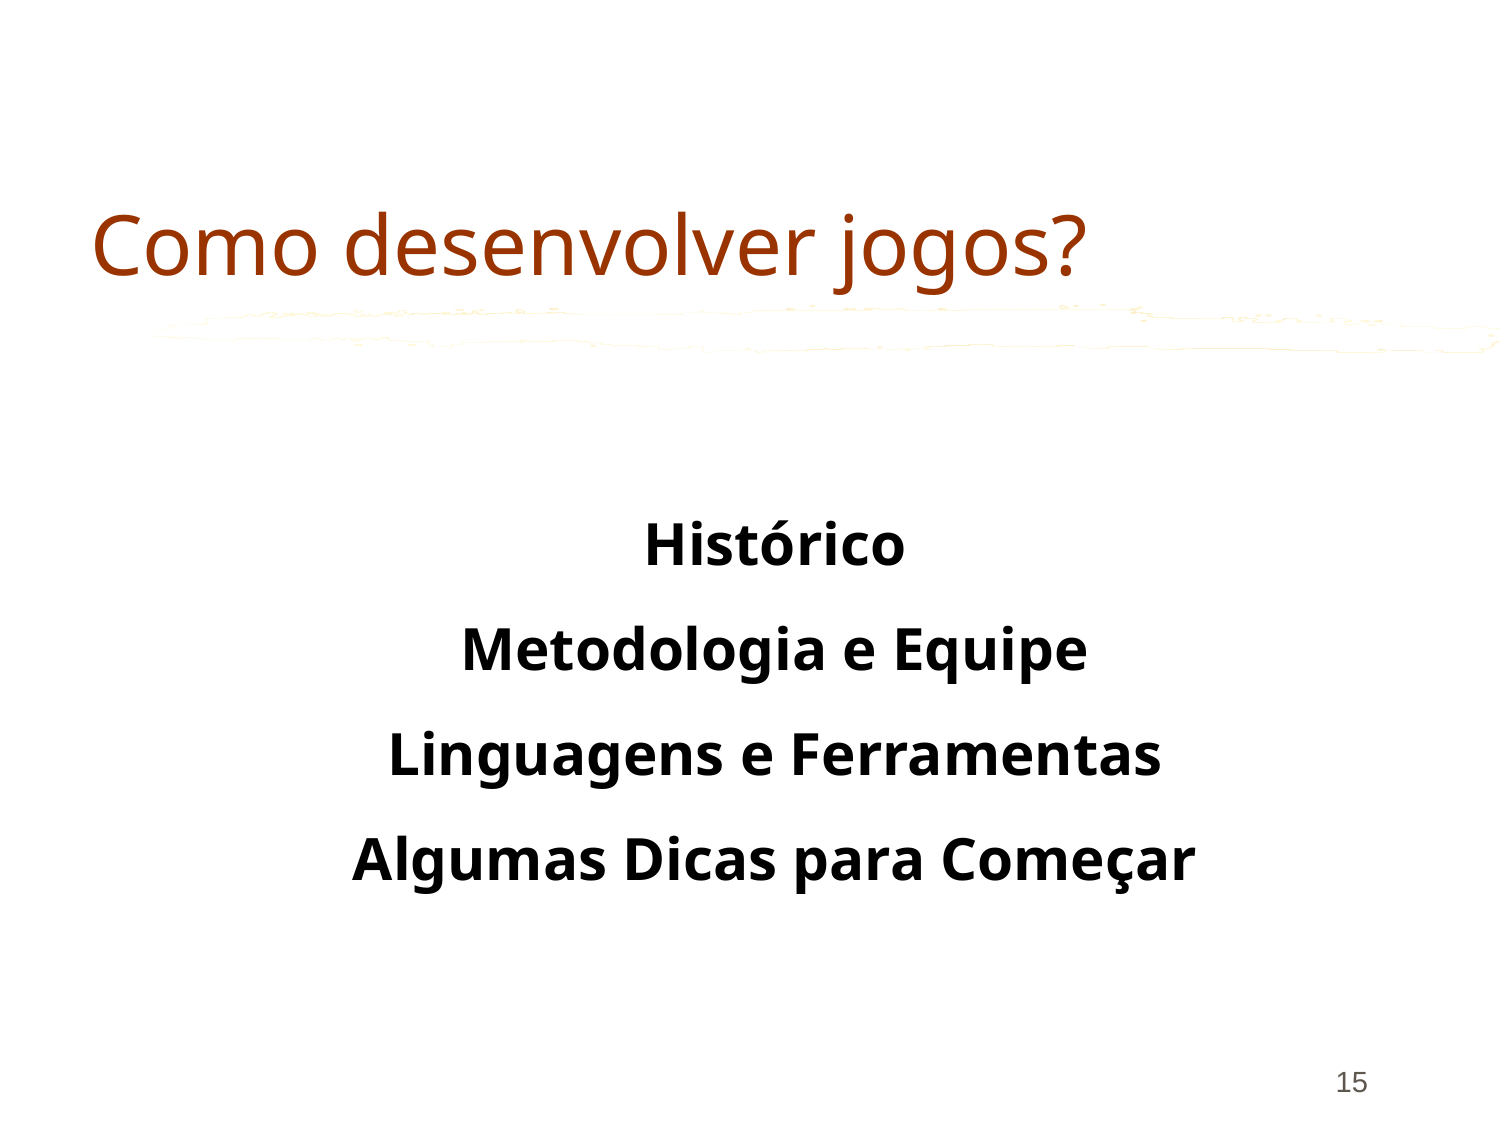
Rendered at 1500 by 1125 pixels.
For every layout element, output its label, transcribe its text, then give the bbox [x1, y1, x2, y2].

subtitle Histórico Metodologia e Equipe Linguagens e Ferramentas Algumas Dicas para Começar [249, 499, 1301, 791]
slide_number 15 [1083, 1021, 1384, 1107]
title Como desenvolver jogos? [74, 49, 1417, 301]
